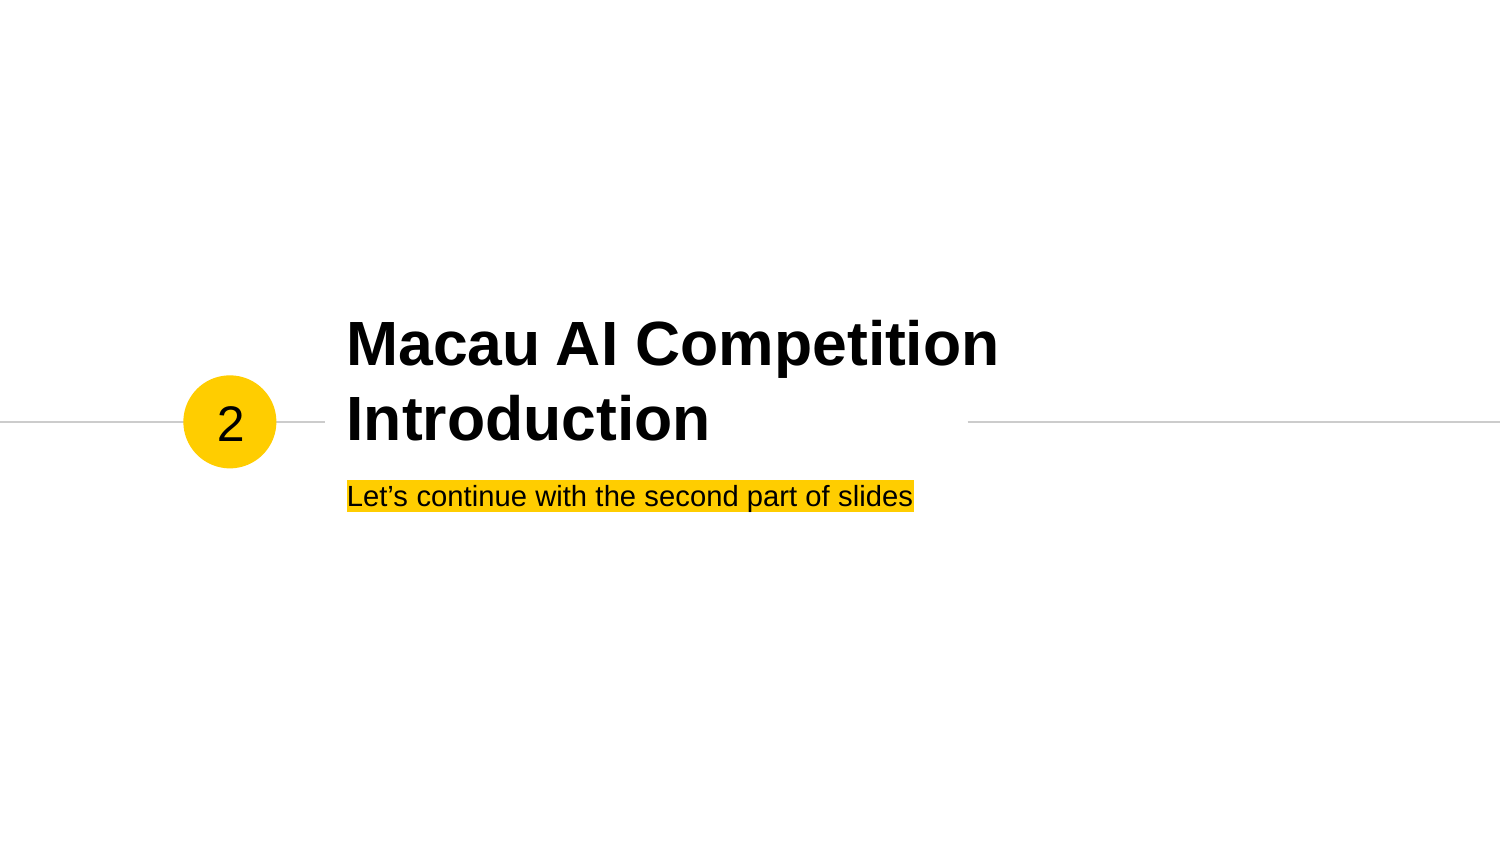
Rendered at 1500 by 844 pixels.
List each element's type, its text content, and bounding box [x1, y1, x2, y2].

subtitle Let’s continue with the second part of slides [331, 461, 1249, 591]
text_box 2 [186, 375, 276, 468]
title Macau AI Competition Introduction [331, 225, 1314, 469]
